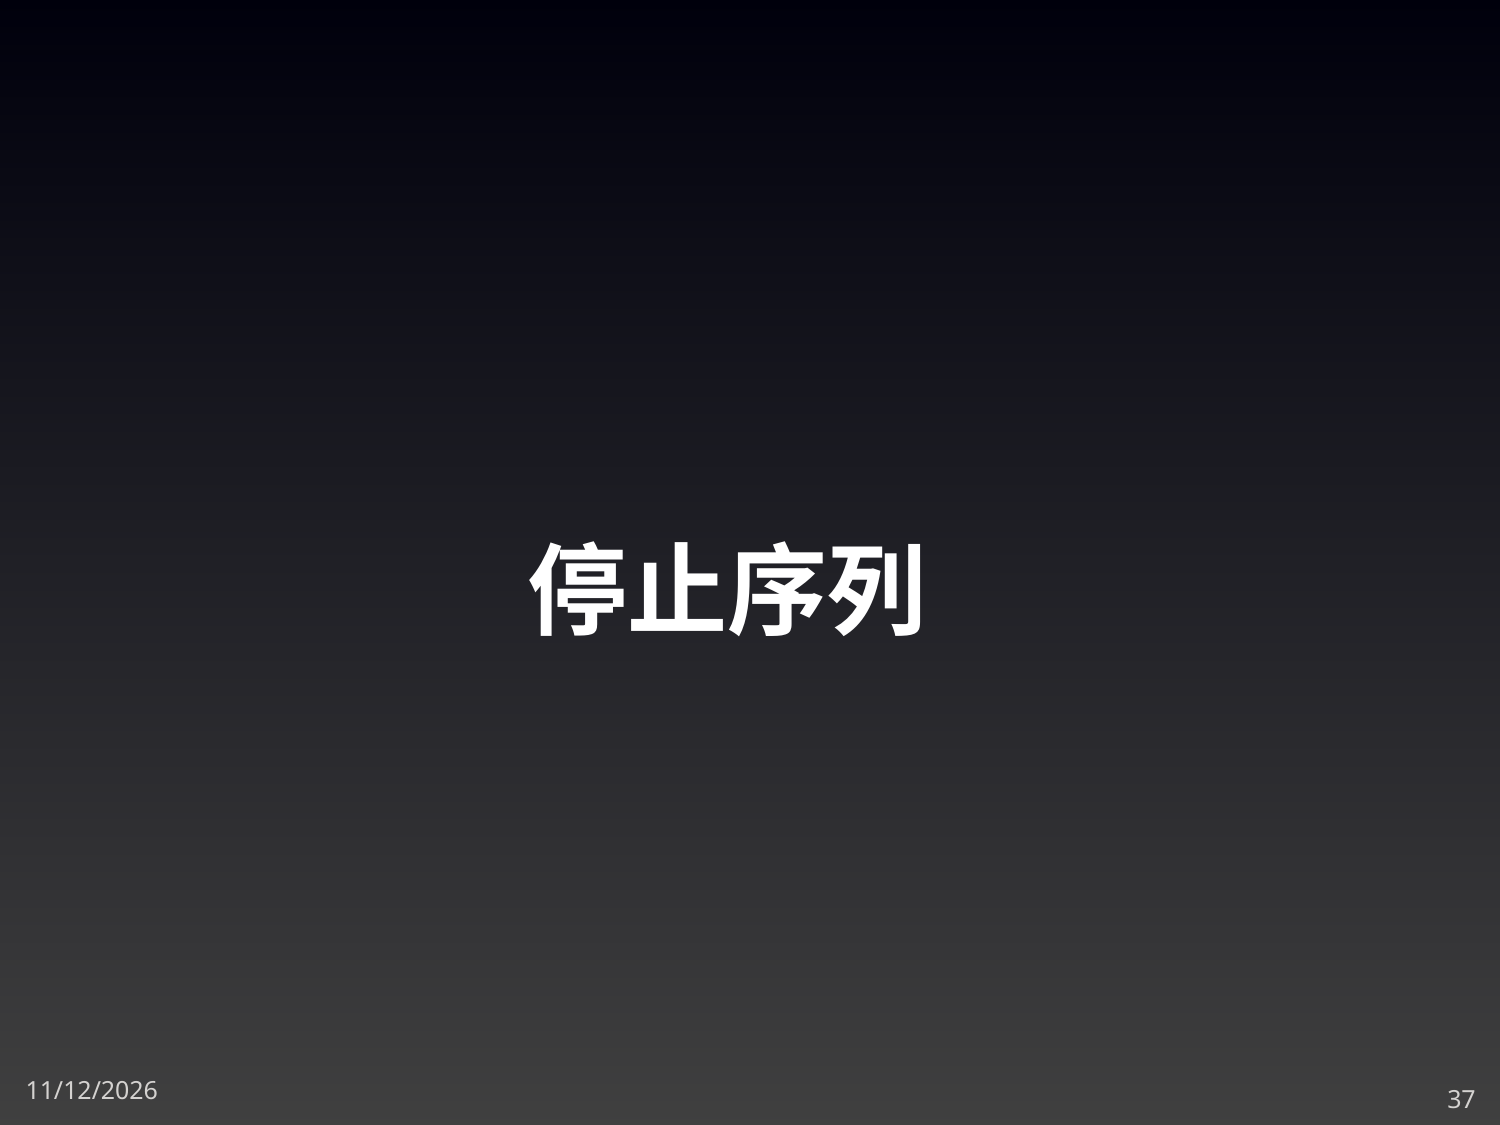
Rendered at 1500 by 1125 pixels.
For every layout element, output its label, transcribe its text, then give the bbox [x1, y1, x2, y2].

slide_number 37 [1340, 1075, 1491, 1117]
list 停止序列 [512, 500, 1188, 663]
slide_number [10, 1075, 411, 1117]
